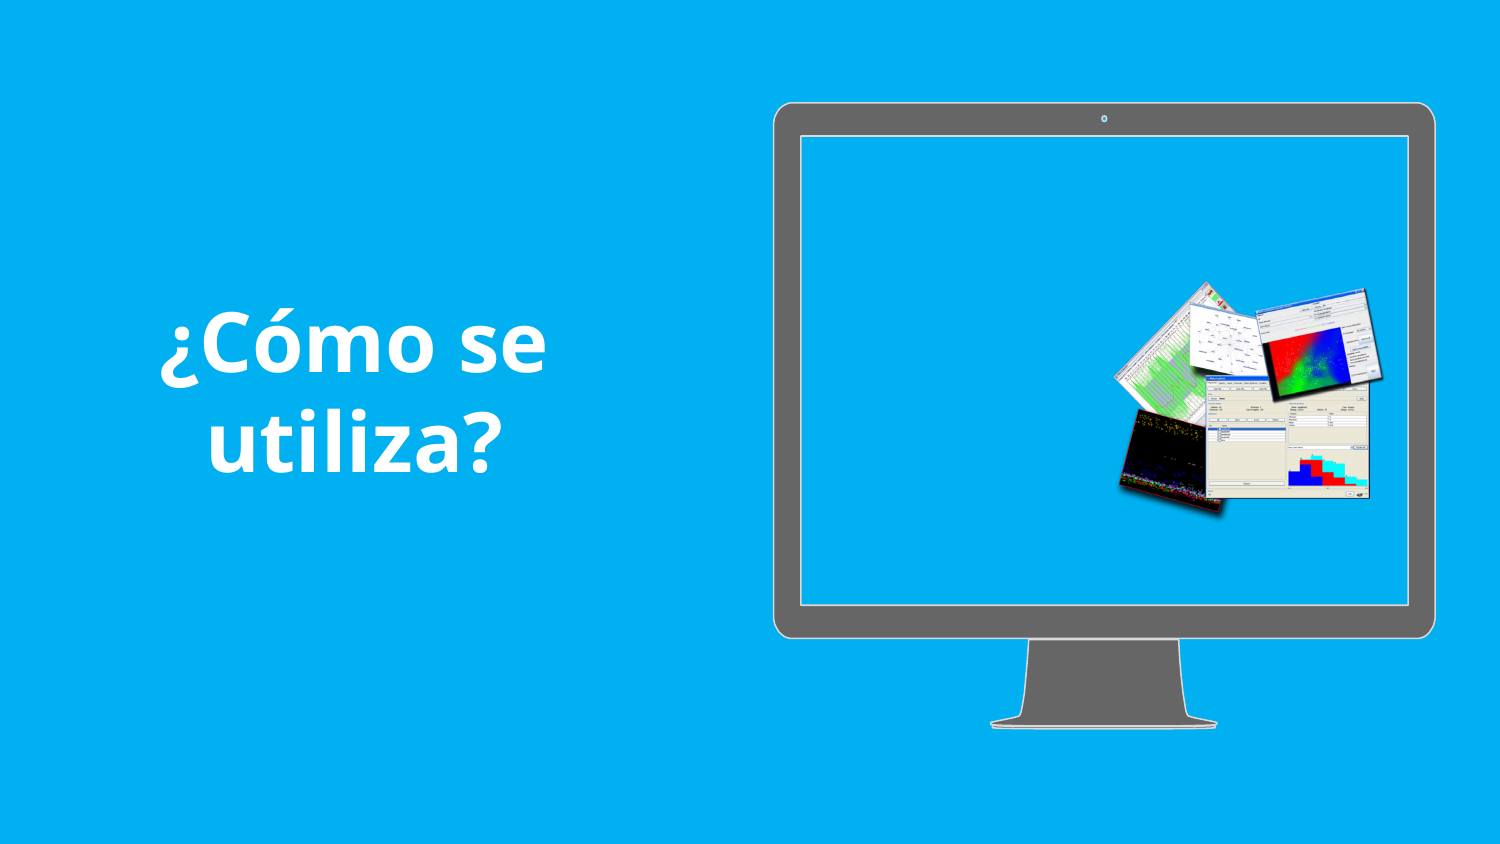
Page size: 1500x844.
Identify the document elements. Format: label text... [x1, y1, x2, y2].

list ¿Cómo se utiliza? [53, 274, 656, 527]
text_box [773, 102, 1436, 729]
picture [1115, 283, 1381, 512]
